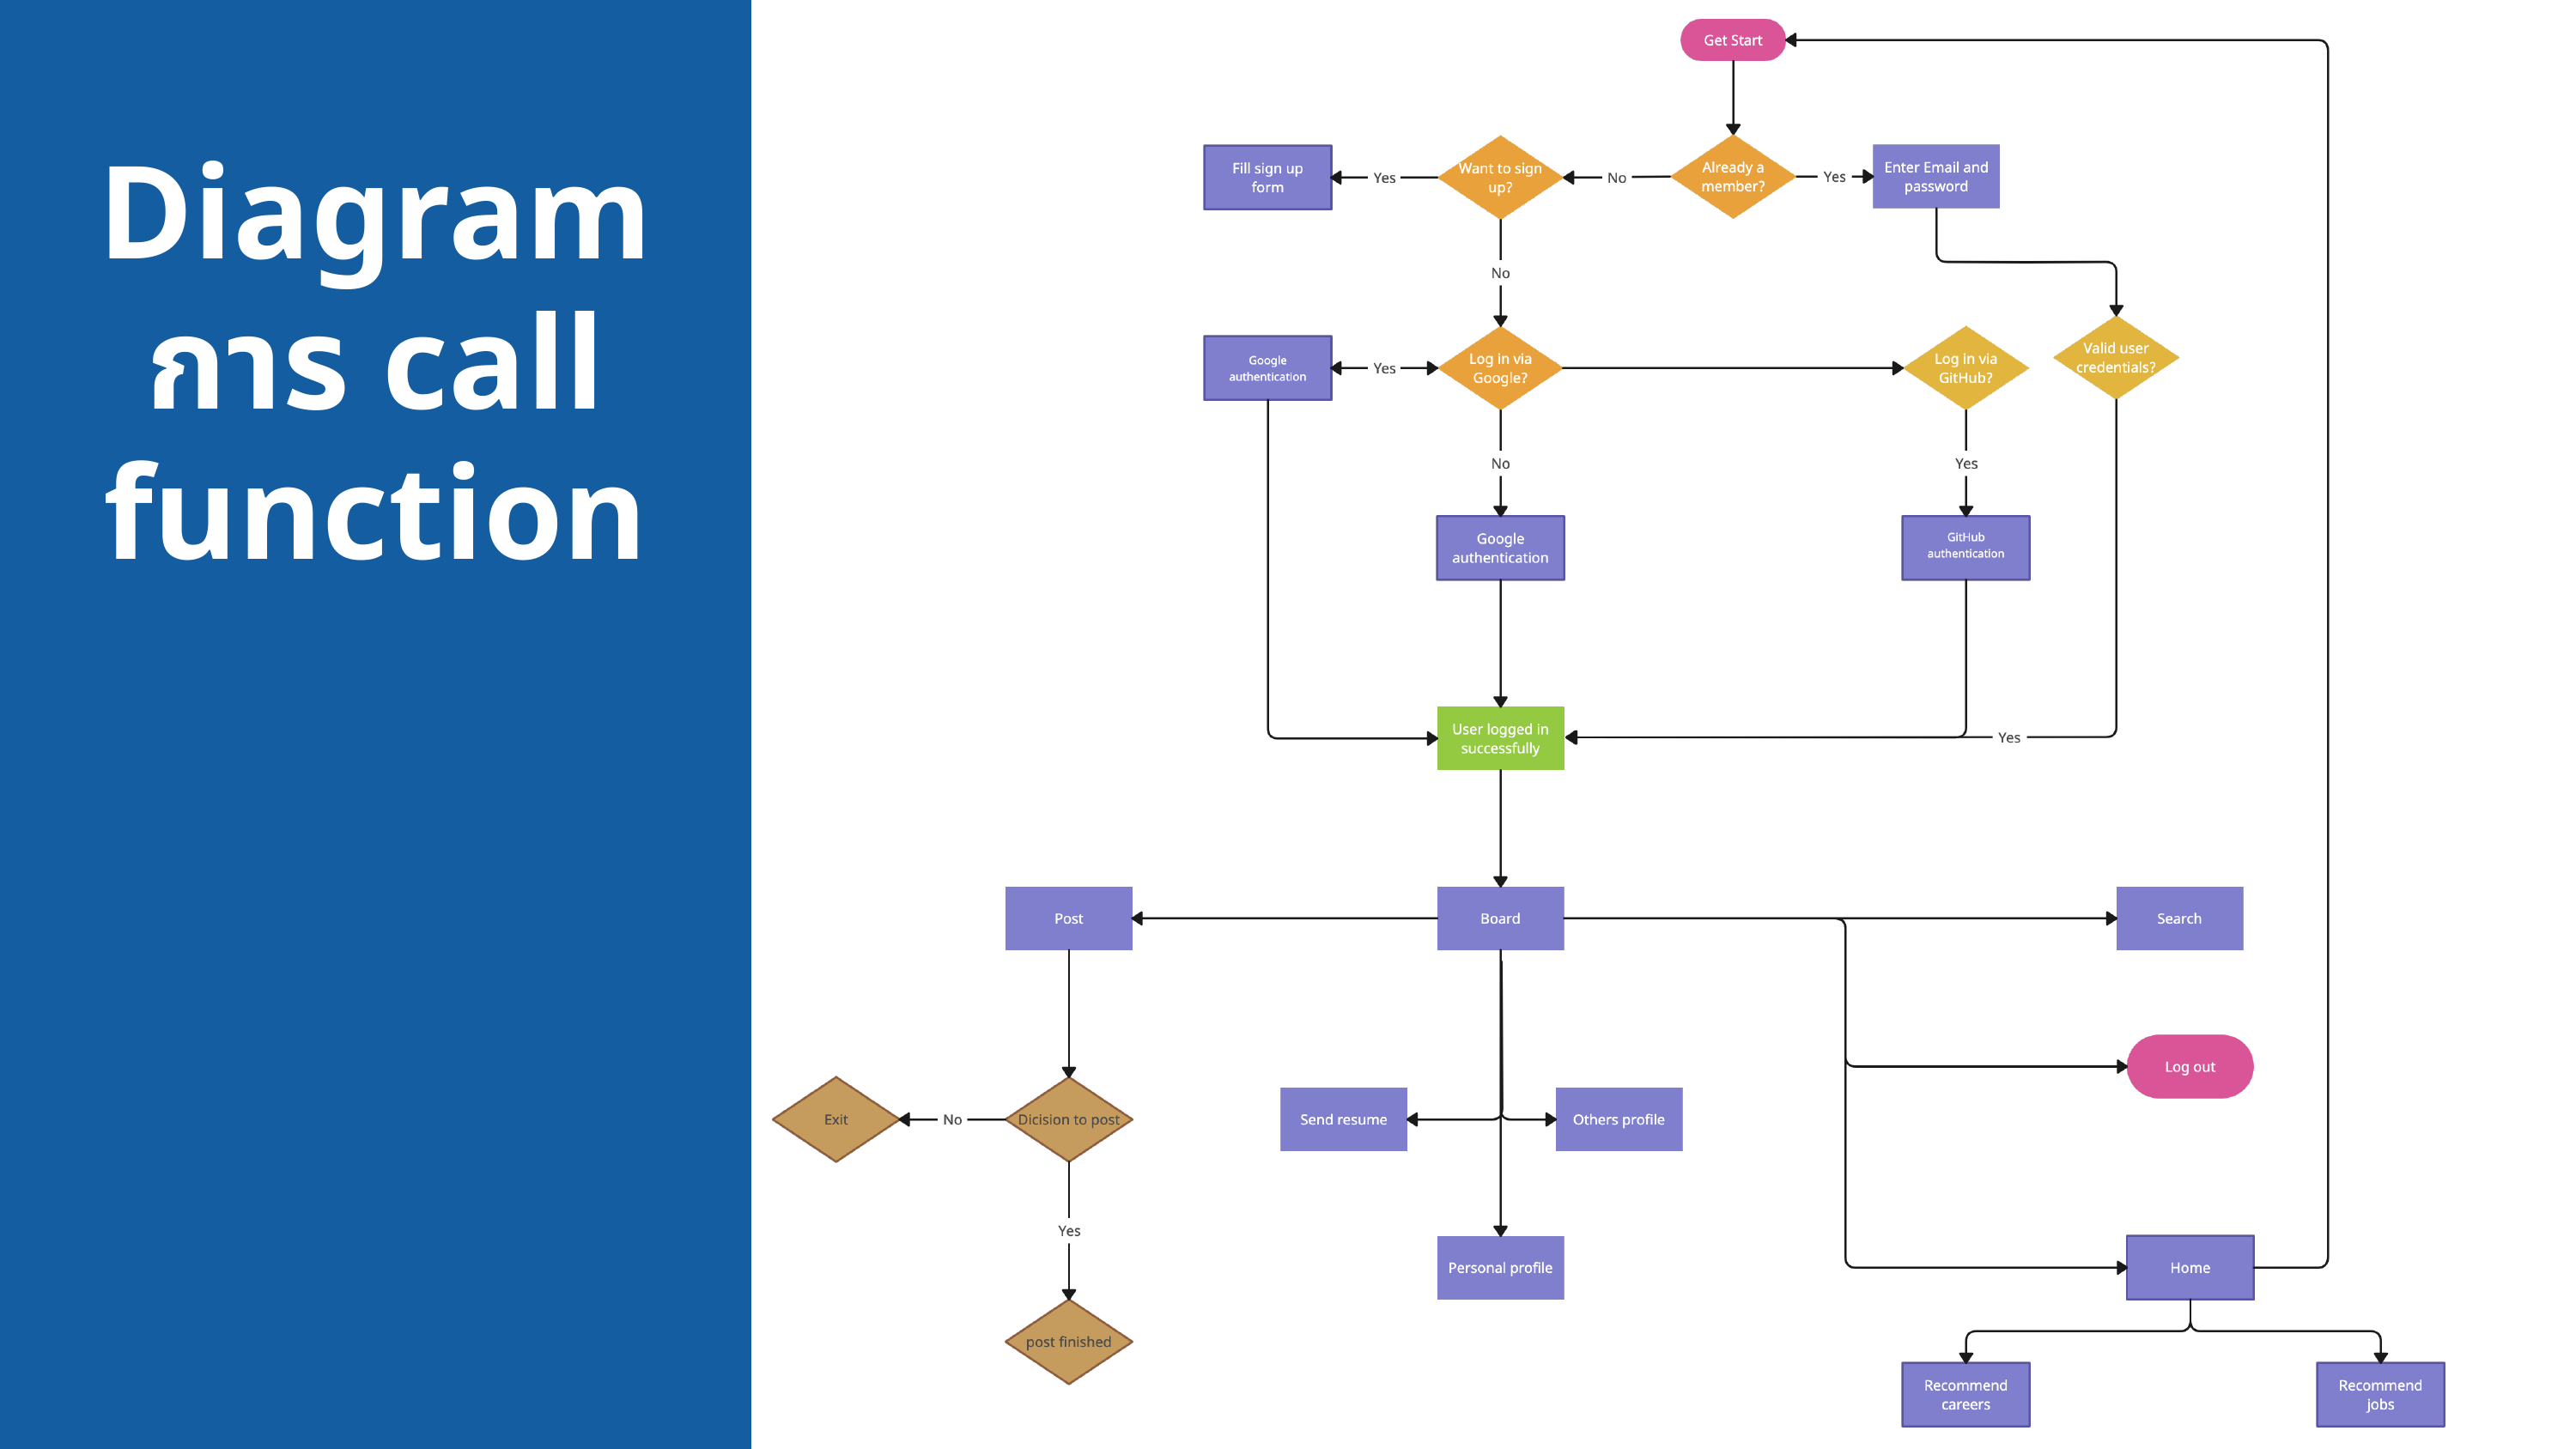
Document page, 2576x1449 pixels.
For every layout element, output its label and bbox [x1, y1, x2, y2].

text_box [0, 0, 747, 1449]
picture [750, 0, 2465, 1447]
